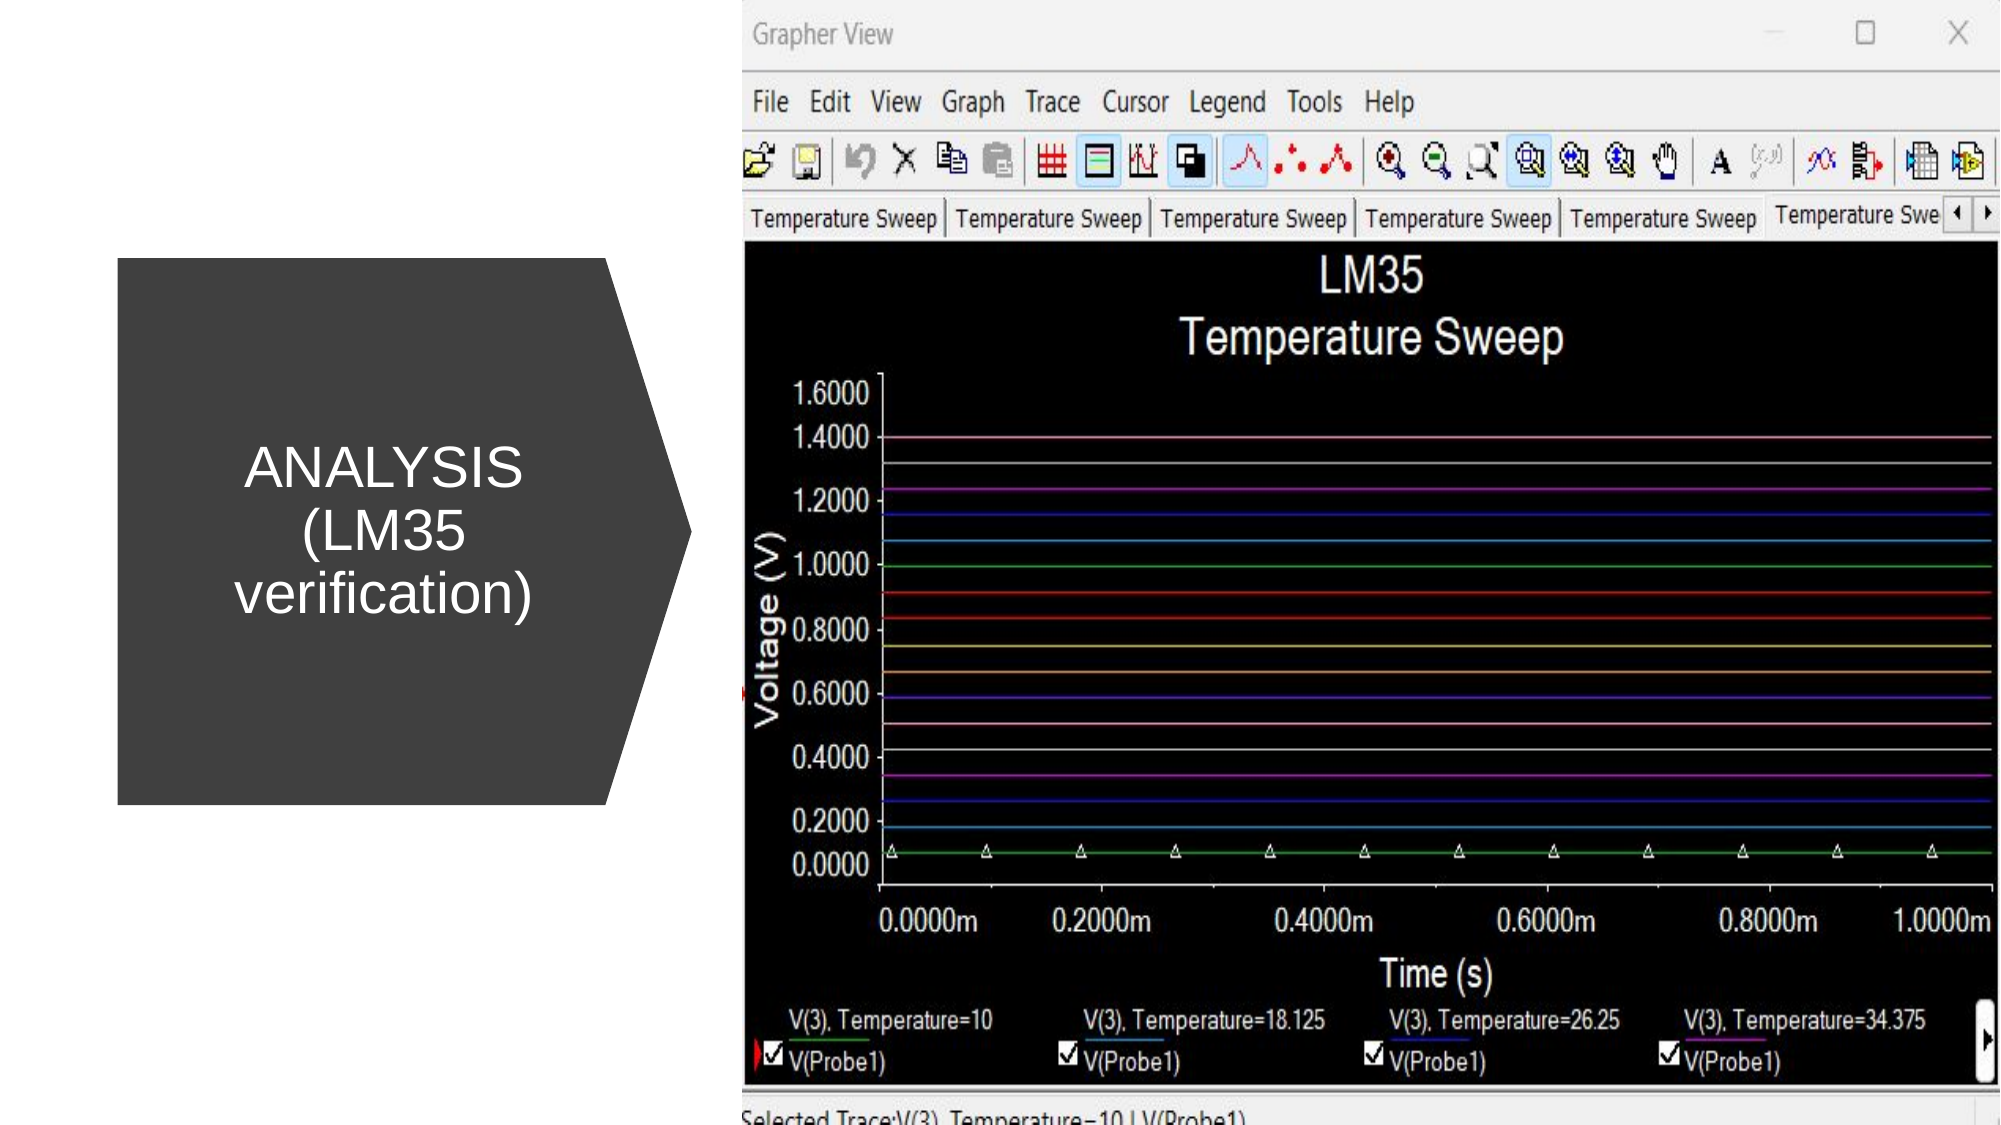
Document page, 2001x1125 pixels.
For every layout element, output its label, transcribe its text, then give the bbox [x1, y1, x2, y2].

title ANALYSIS (LM35 verification) [168, 322, 601, 742]
picture [742, 0, 2000, 1125]
text_box [115, 256, 694, 808]
